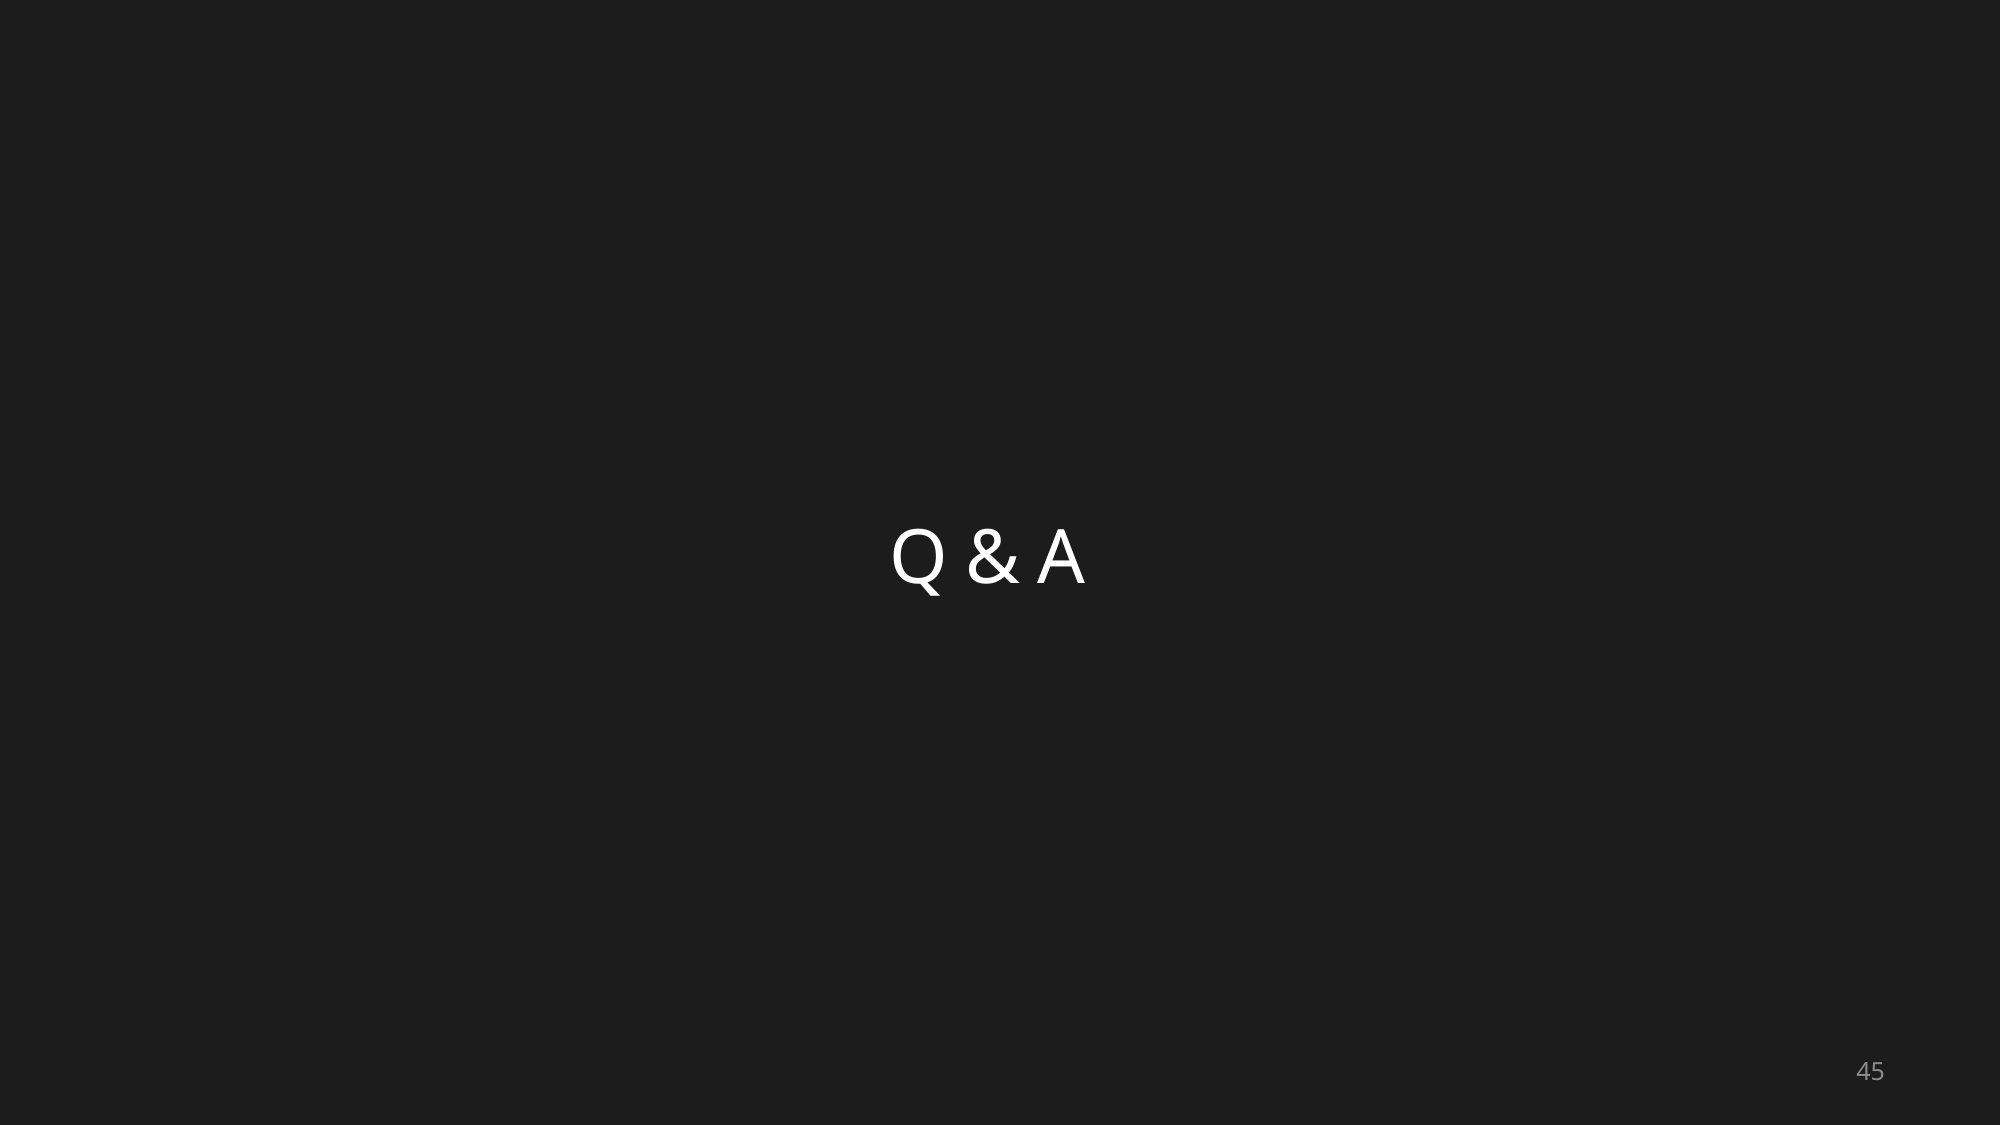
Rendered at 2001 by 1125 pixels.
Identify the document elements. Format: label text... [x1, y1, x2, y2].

slide_number 45 [1433, 1042, 1900, 1103]
title Q & A [350, 432, 1626, 674]
